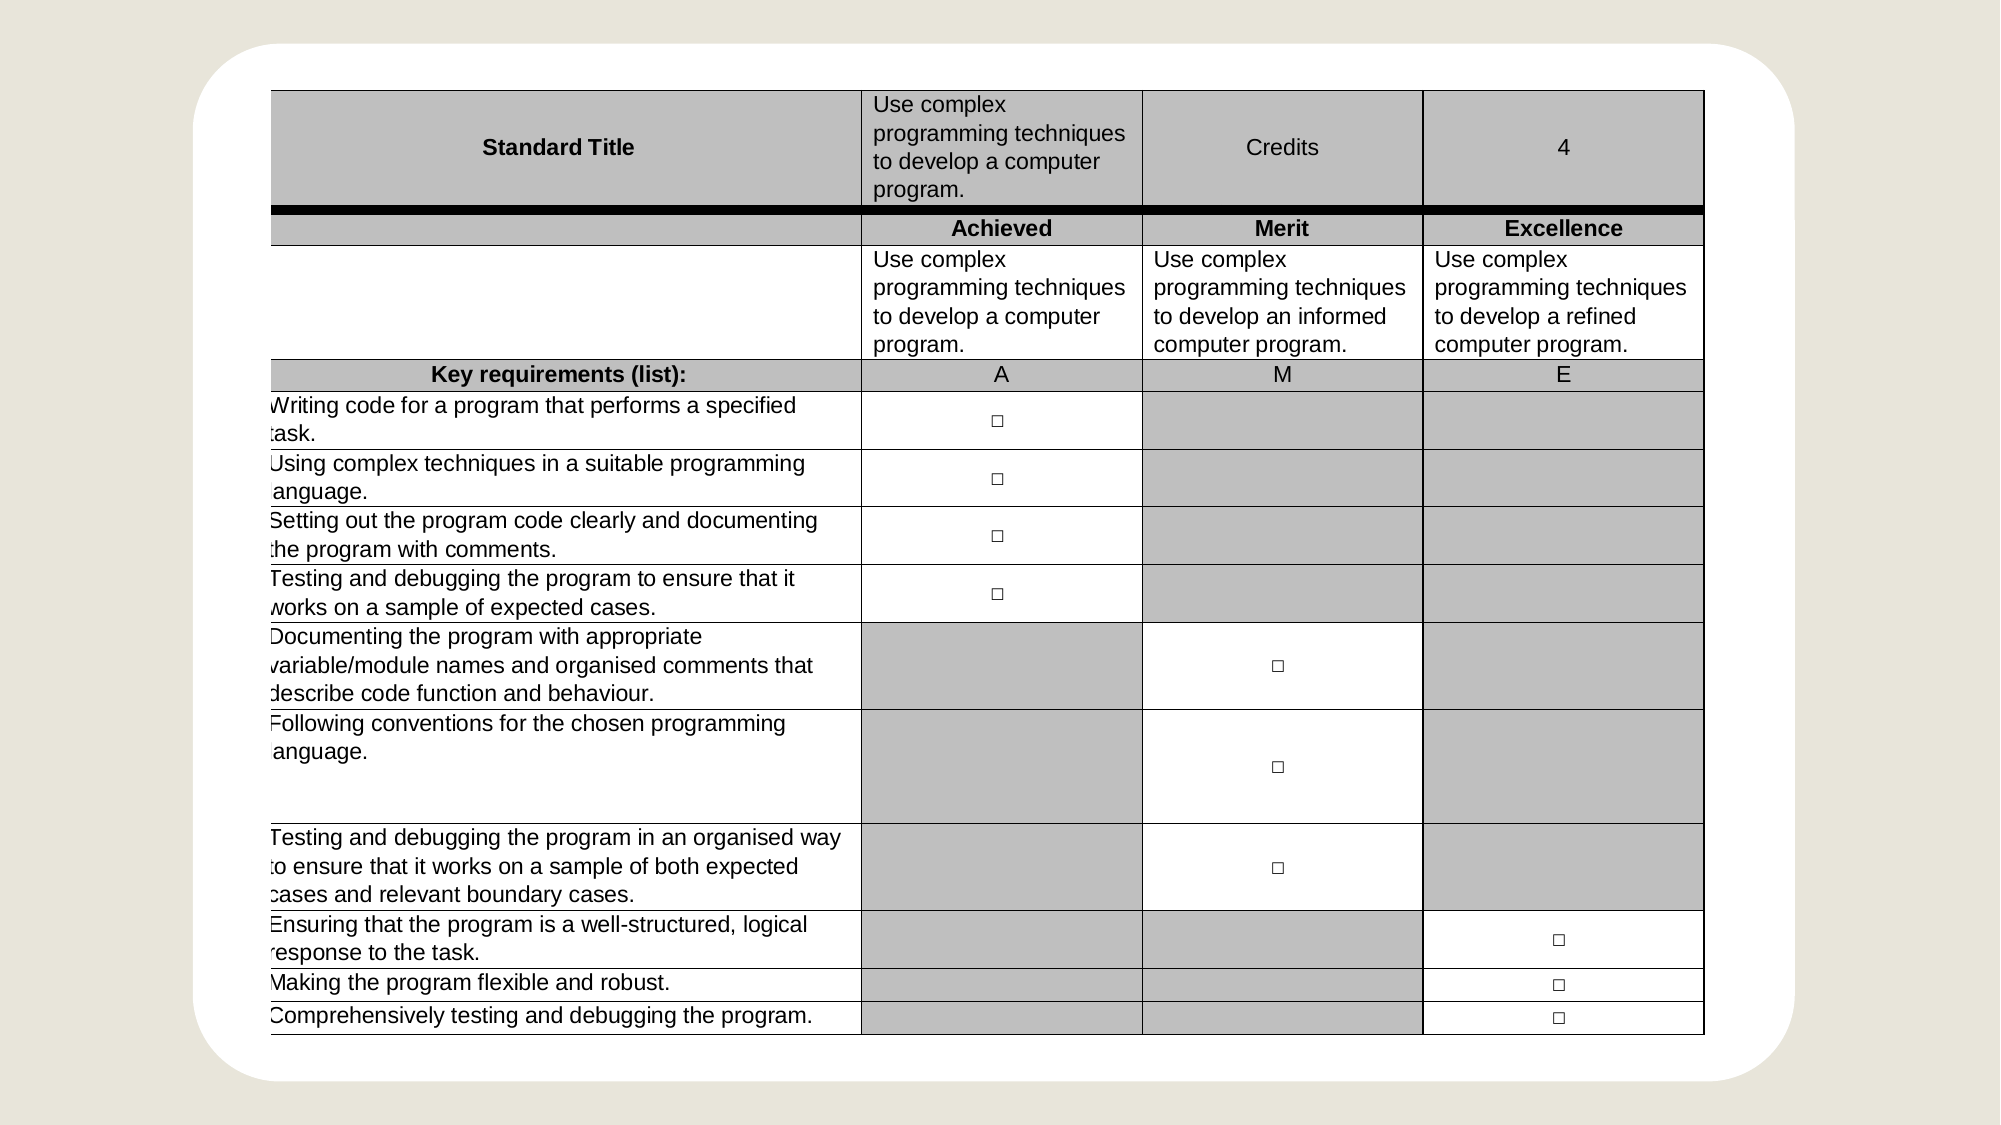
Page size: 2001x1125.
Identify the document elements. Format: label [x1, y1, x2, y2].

text_box [270, 89, 1874, 1081]
text_box [191, 42, 1786, 1083]
